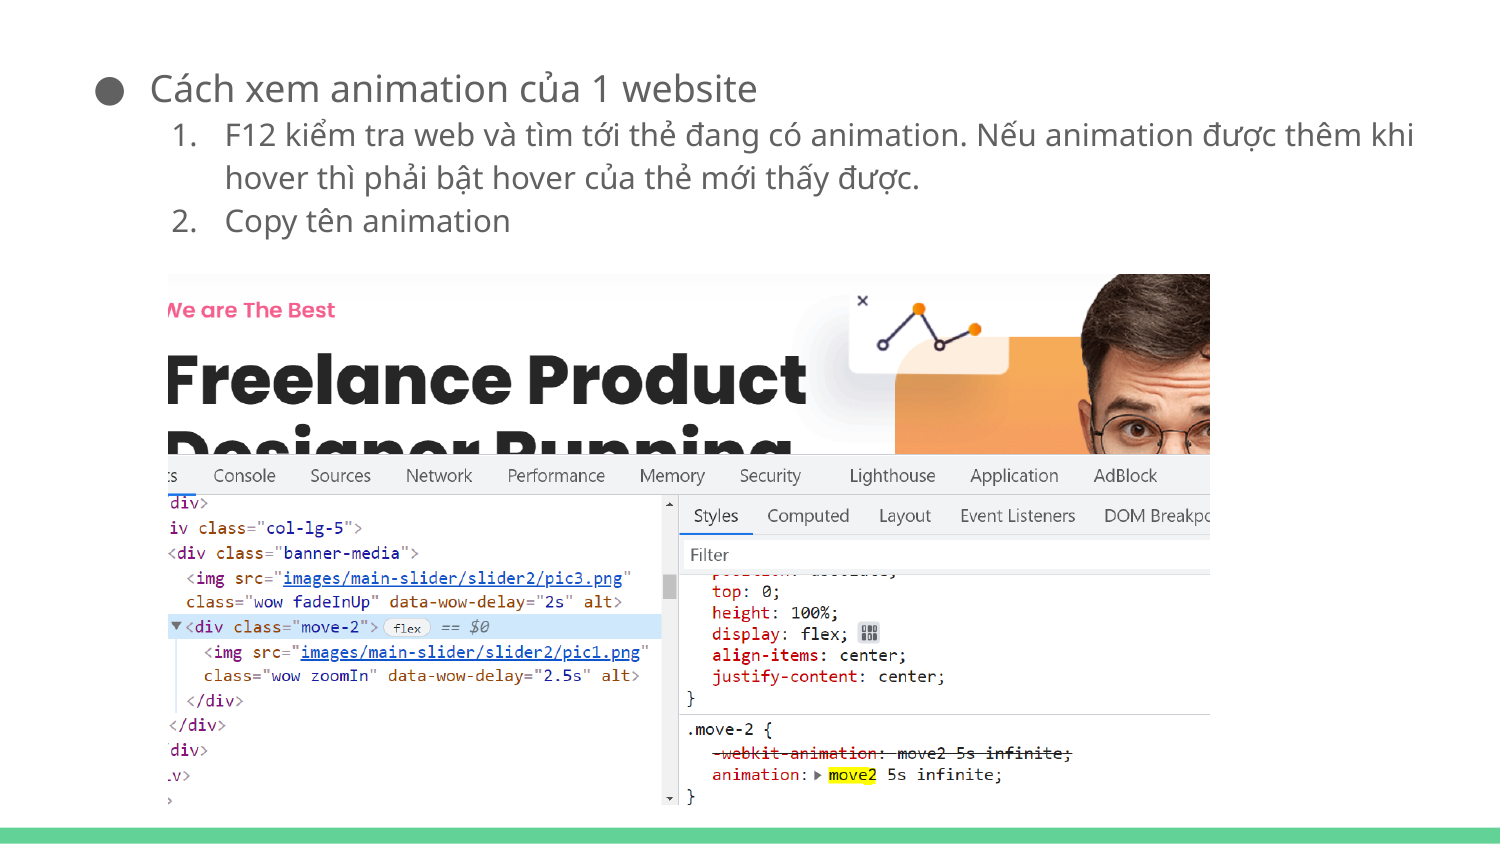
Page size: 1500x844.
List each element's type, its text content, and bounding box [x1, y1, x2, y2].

picture [168, 274, 1211, 805]
list Cách xem animation của 1 website F12 kiểm tra web và tìm tới thẻ đang có animation. Nếu animation được thêm khi hover thì phải bật hover của thẻ mới thấy được. Copy tên animation [59, 42, 1436, 784]
